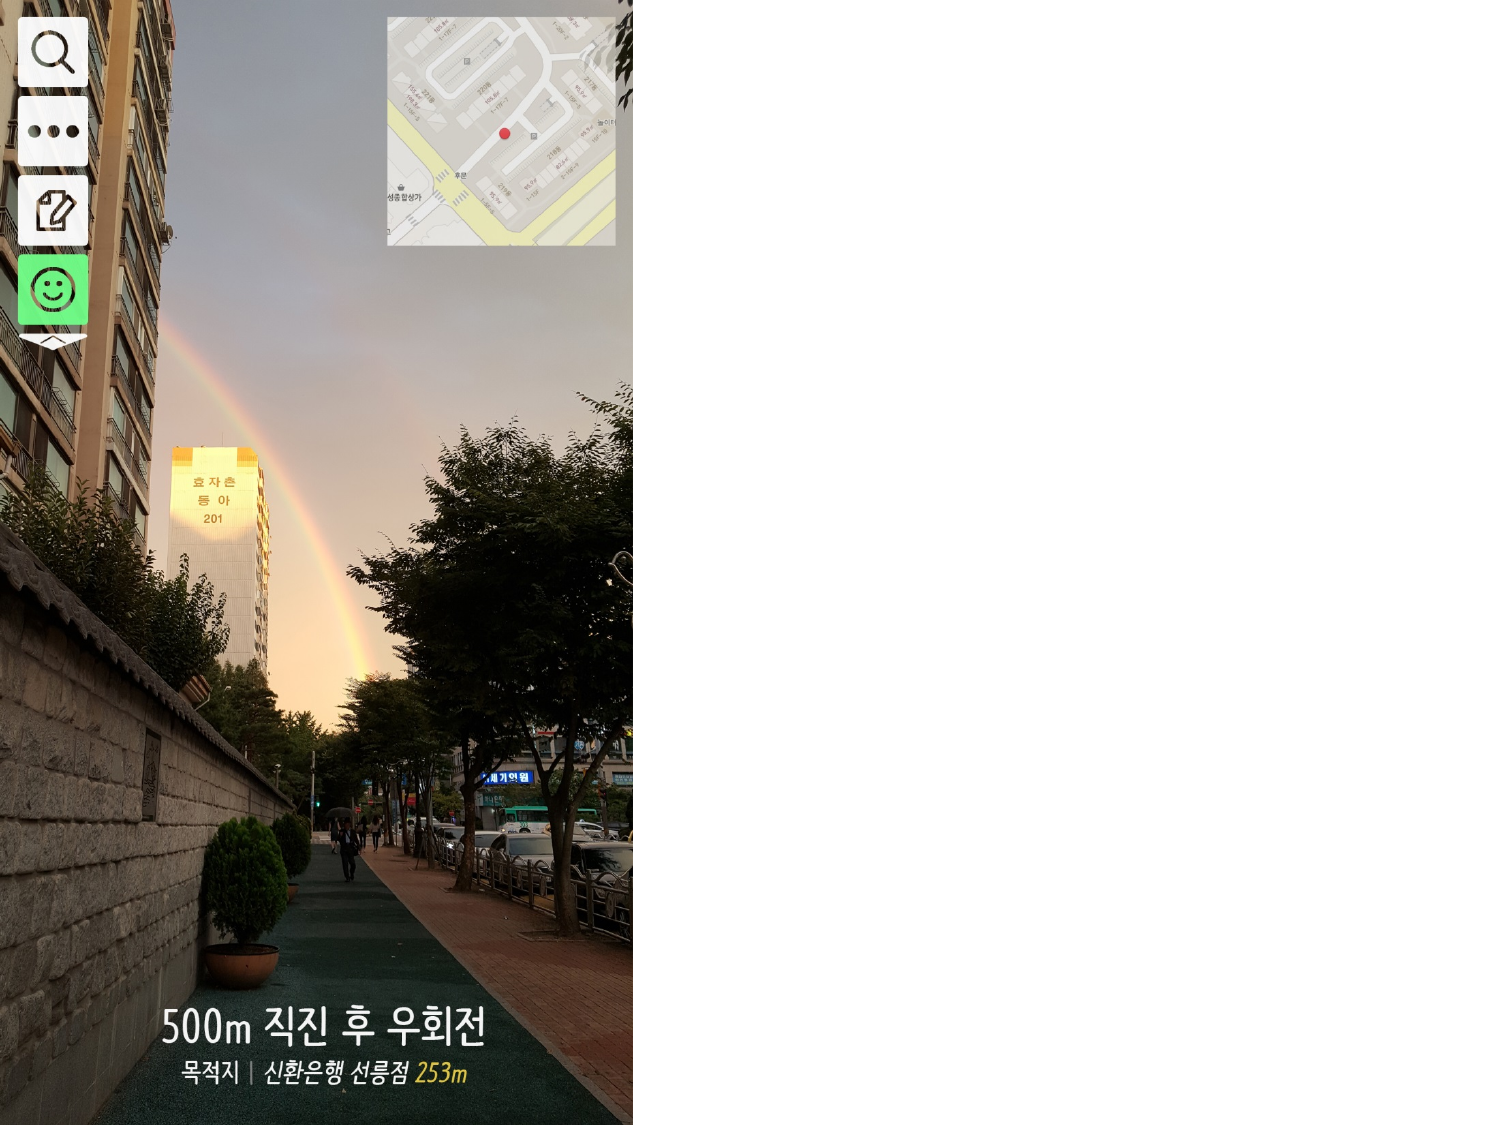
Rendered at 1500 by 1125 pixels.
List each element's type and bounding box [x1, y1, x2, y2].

picture [0, 0, 633, 1125]
